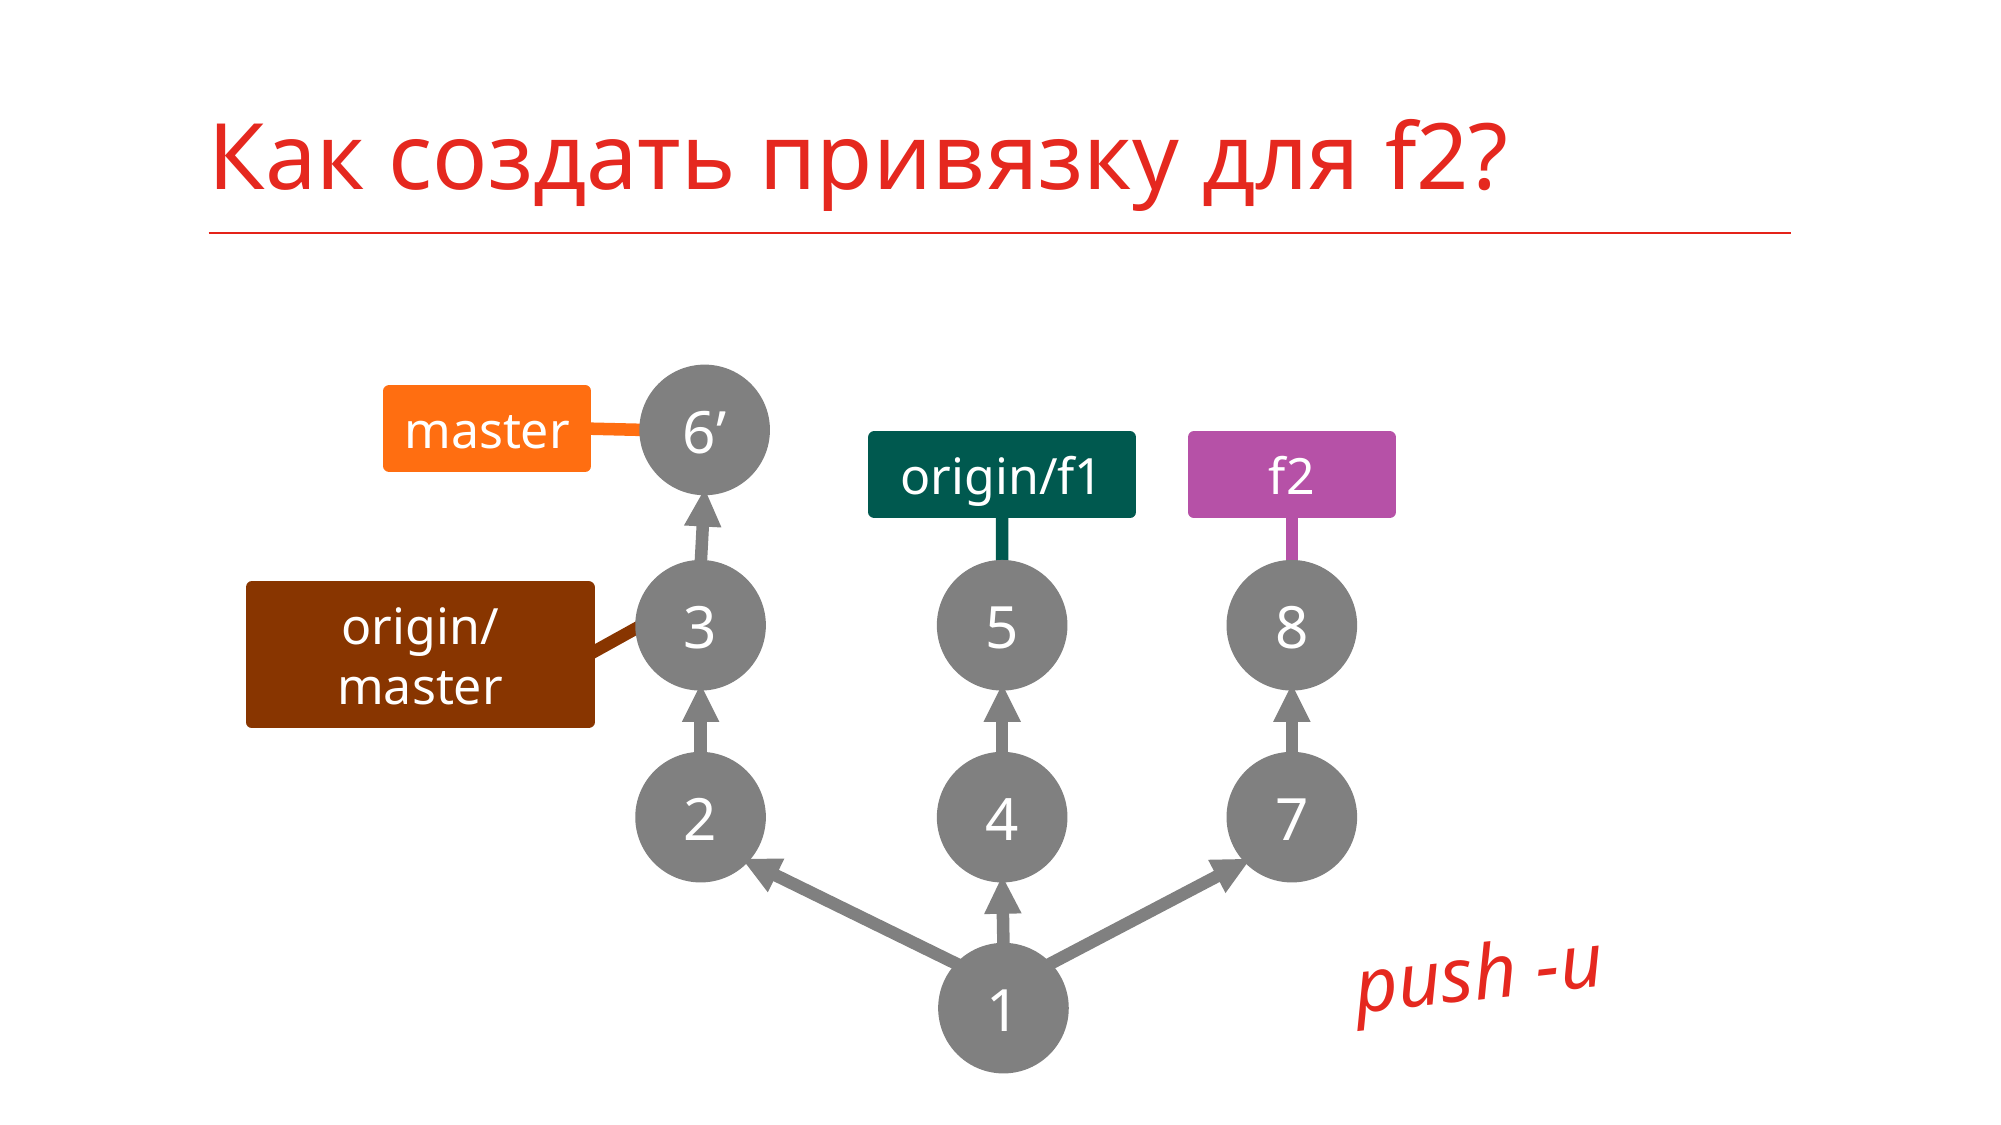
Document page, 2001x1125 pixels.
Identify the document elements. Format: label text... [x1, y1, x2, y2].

text_box 8 [1232, 566, 1351, 685]
text_box push -u [1348, 898, 1651, 1036]
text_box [700, 488, 705, 567]
text_box 2 [641, 758, 760, 877]
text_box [742, 858, 962, 967]
text_box master [389, 391, 586, 466]
text_box 7 [1232, 758, 1351, 877]
text_box origin/master [251, 587, 589, 723]
text_box 6’ [645, 370, 764, 489]
text_box 4 [943, 758, 1062, 877]
text_box 1 [944, 949, 1063, 1068]
text_box 3 [641, 566, 760, 685]
title Как создать привязку для f2? [208, 54, 1792, 232]
text_box f2 [1194, 437, 1390, 512]
text_box origin/f1 [874, 437, 1130, 512]
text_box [1045, 858, 1251, 967]
text_box 5 [943, 566, 1062, 685]
